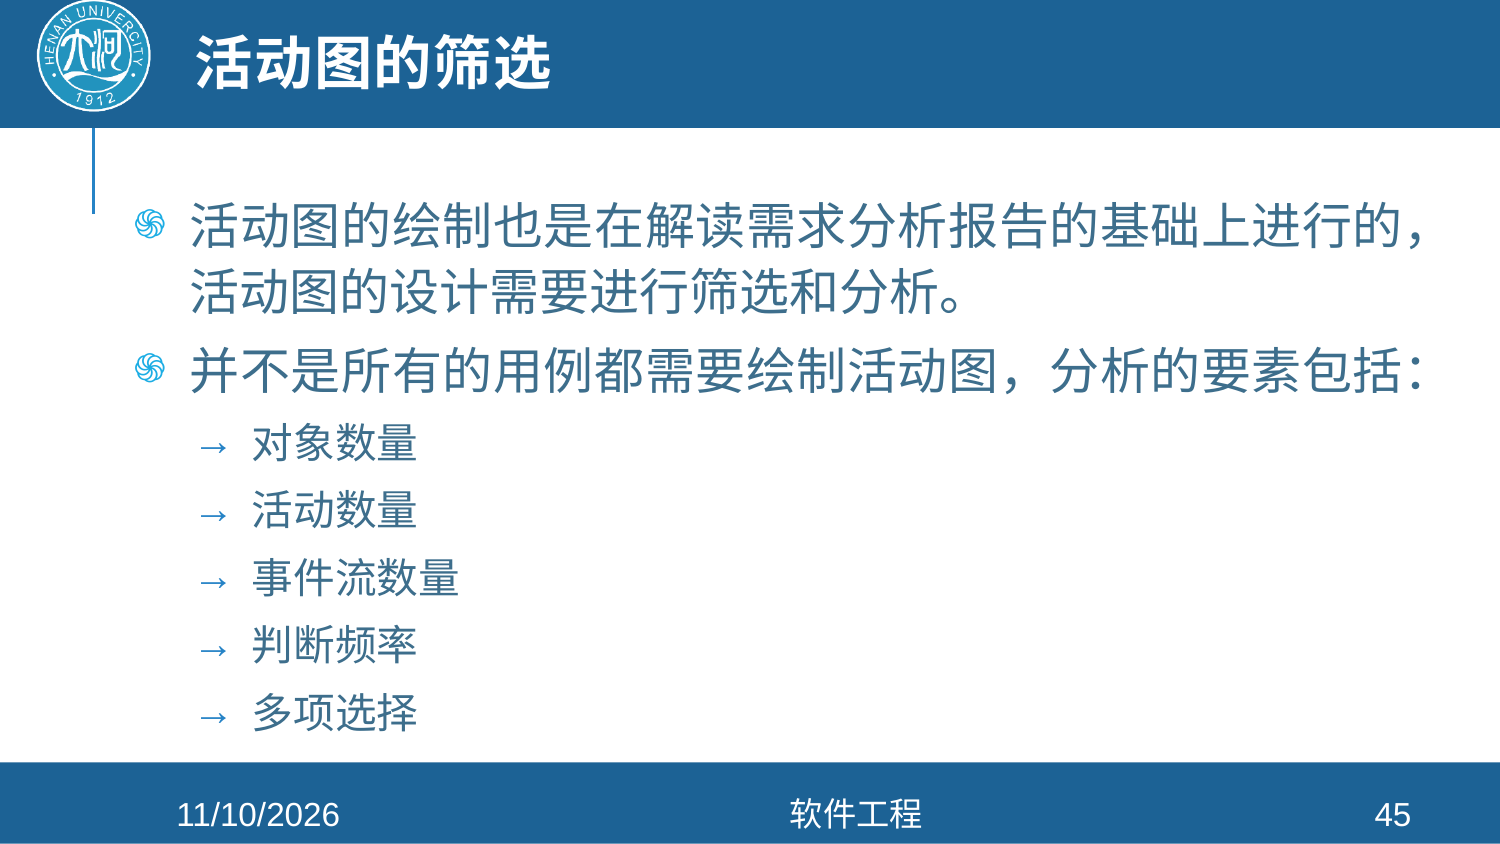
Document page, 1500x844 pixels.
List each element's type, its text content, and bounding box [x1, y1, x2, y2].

slide_number 45 [1333, 796, 1454, 830]
list 活动图的绘制也是在解读需求分析报告的基础上进行的，活动图的设计需要进行筛选和分析。 并不是所有的用例都需要绘制活动图，分析的要素包括： 对象数量 活动数量 事件流数量 判断频率 多项选择 [126, 181, 1411, 777]
footer 软件工程 [391, 796, 1322, 830]
title 活动图的筛选 [179, 0, 1454, 136]
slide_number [126, 796, 391, 830]
